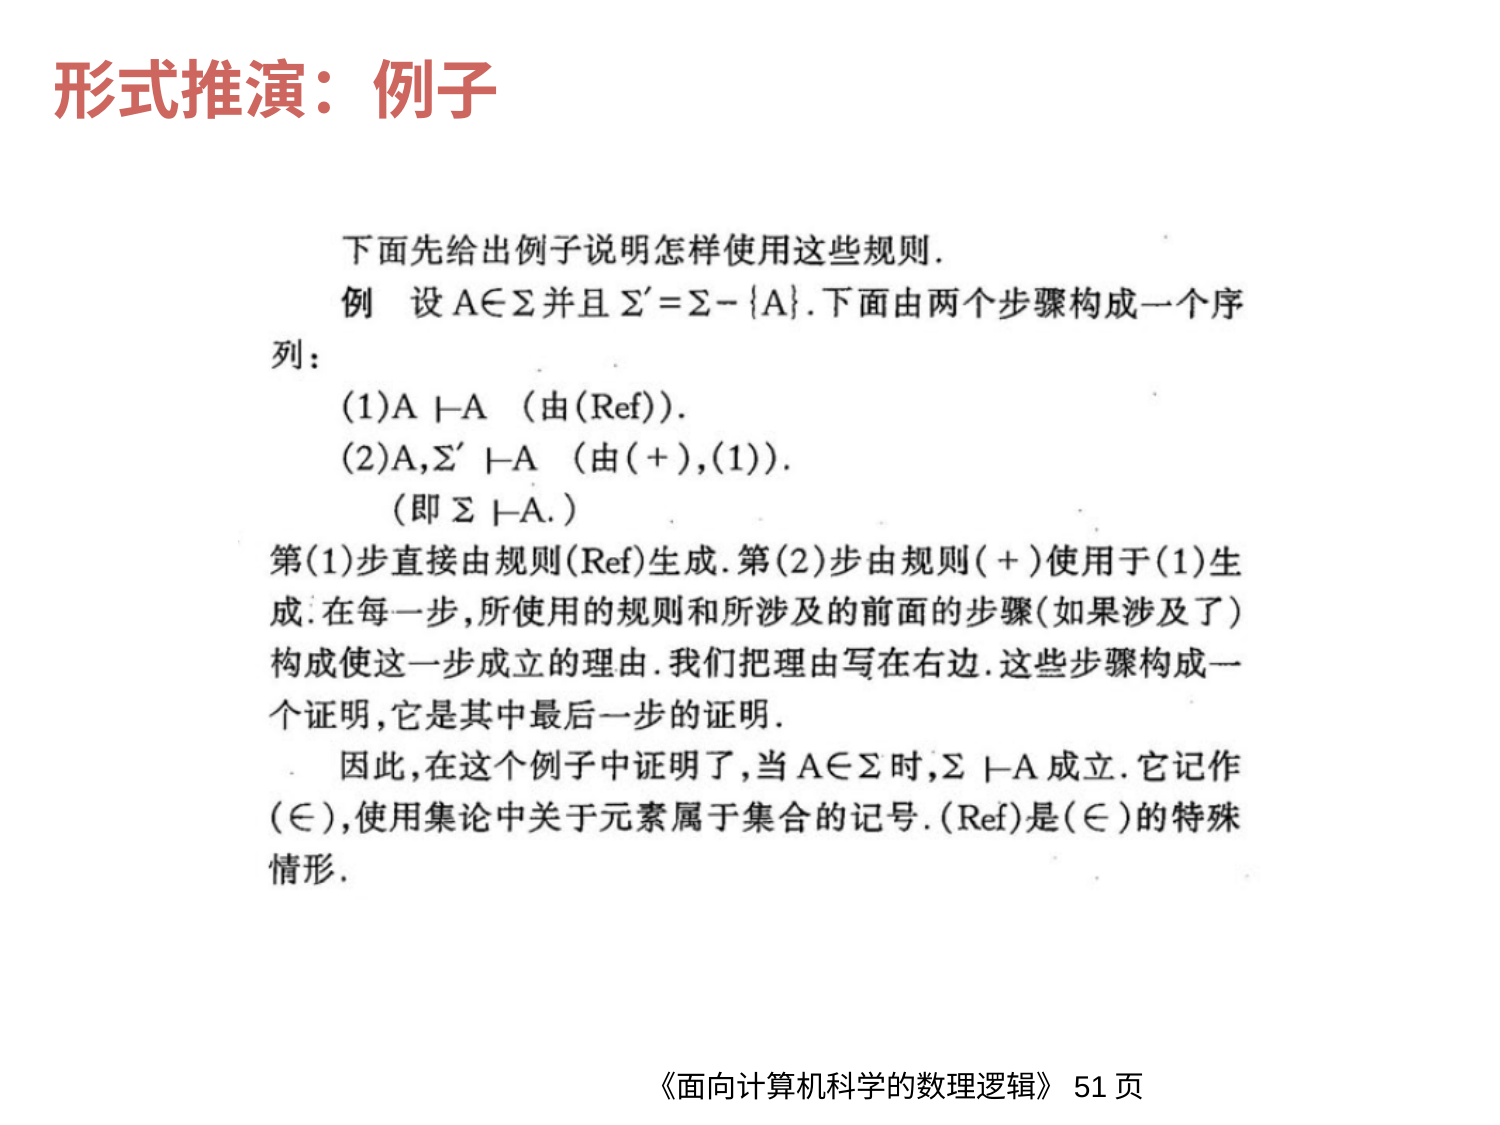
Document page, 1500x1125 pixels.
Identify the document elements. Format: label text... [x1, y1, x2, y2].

picture [238, 225, 1262, 900]
text_box 《面向计算机科学的数理逻辑》51页 [639, 1060, 1153, 1111]
list 形式推演：例子 [46, 42, 1452, 134]
